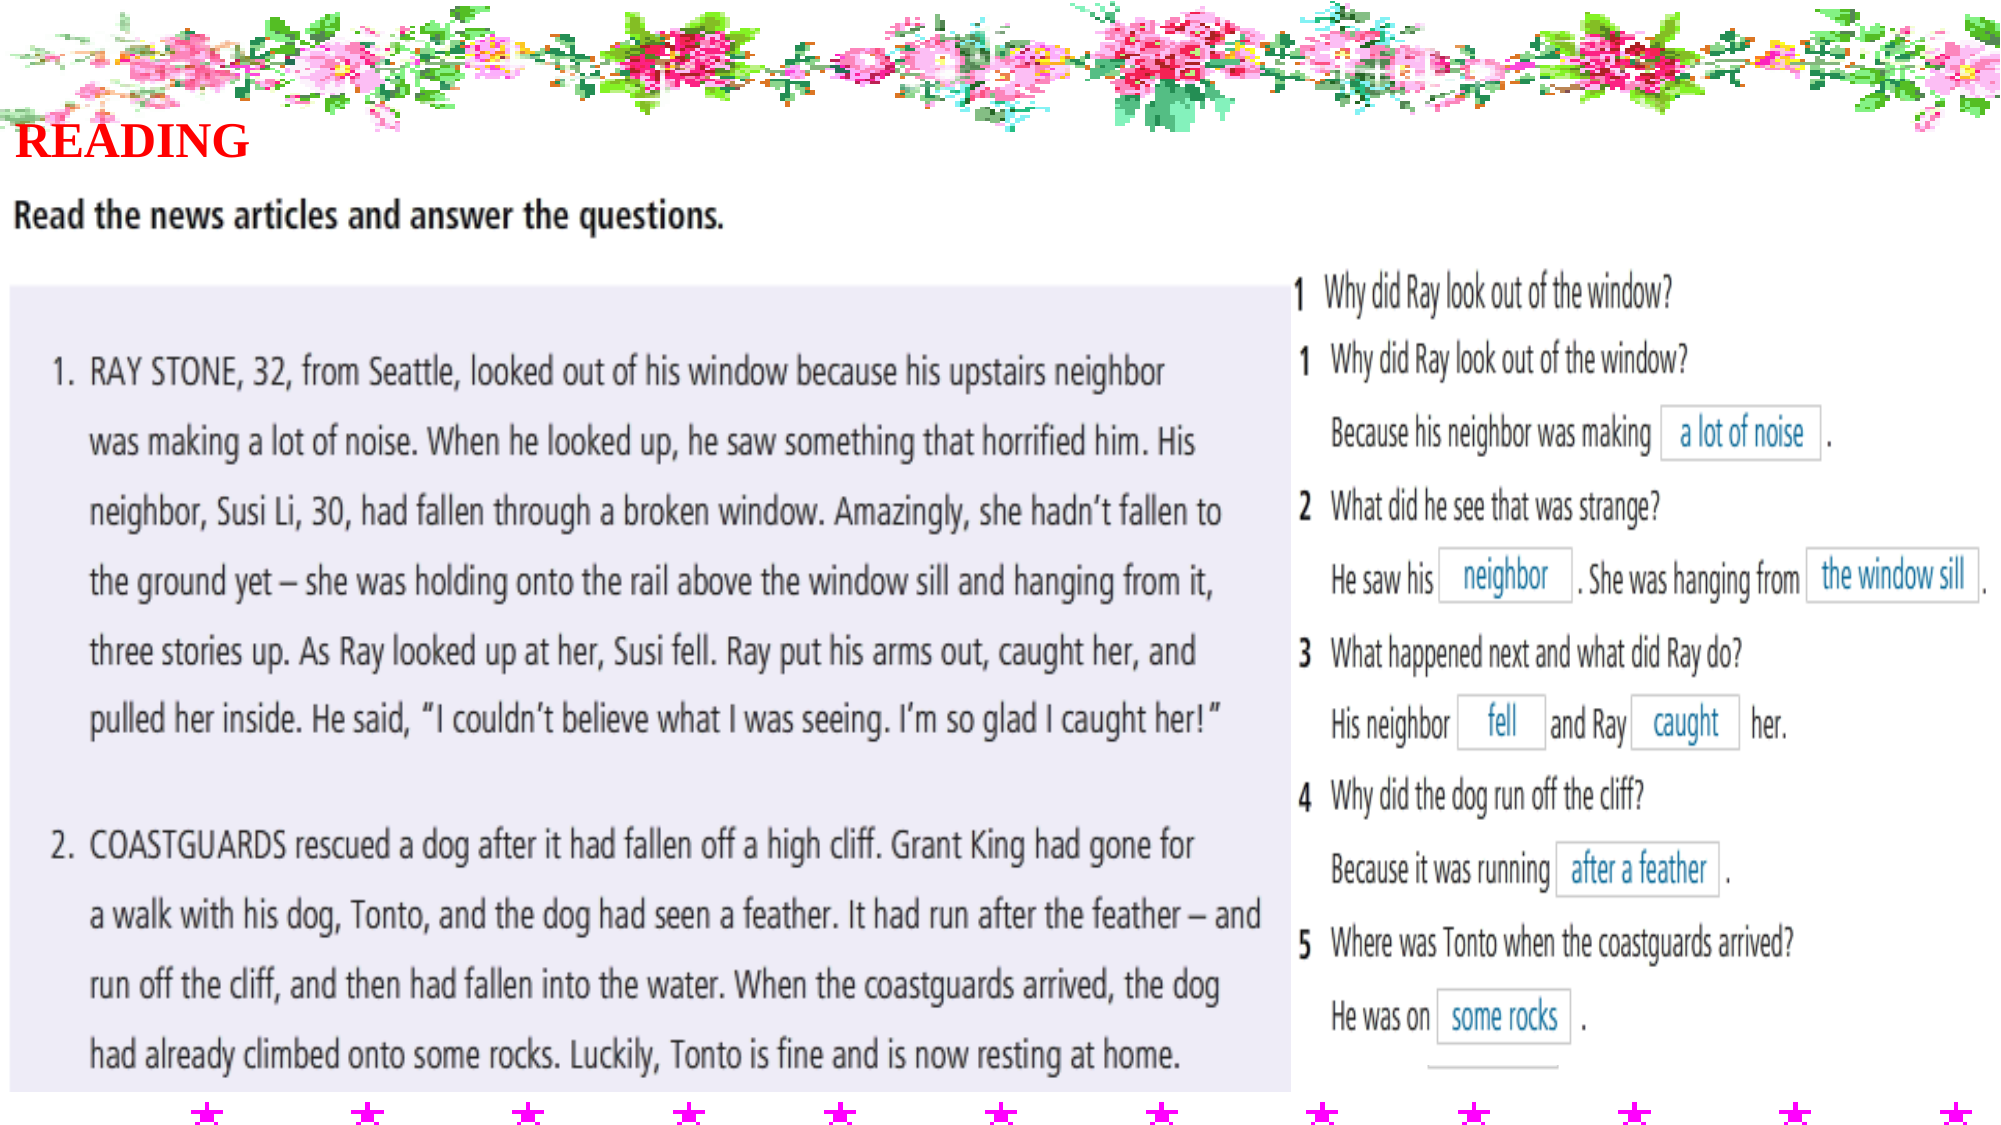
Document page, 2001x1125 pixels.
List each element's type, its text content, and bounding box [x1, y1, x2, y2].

text_box READING [0, 99, 407, 175]
picture [0, 192, 2000, 1125]
picture [0, 1, 2000, 135]
